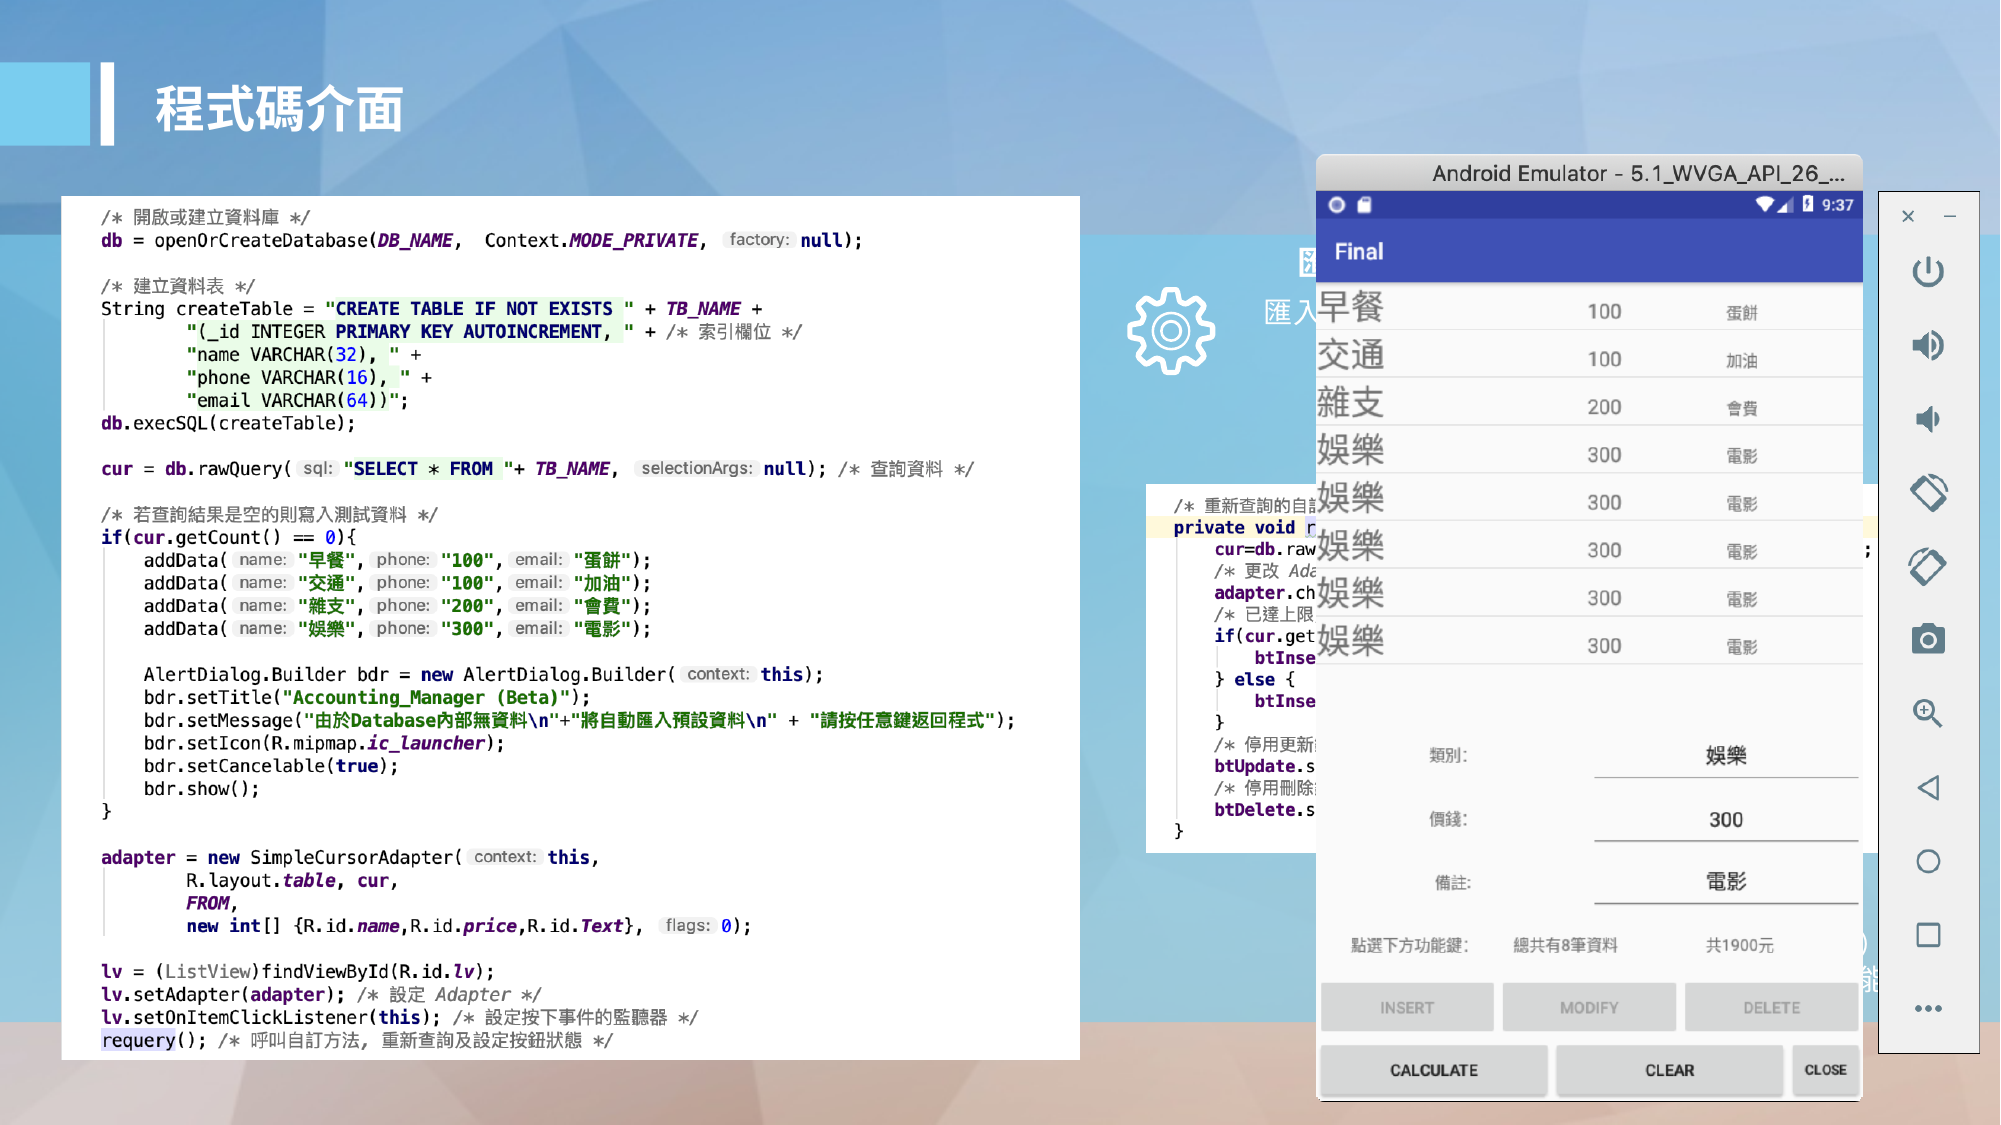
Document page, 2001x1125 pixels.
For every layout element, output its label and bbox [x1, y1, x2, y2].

text_box [1126, 234, 1311, 376]
picture [0, 0, 2000, 1125]
text_box [0, 62, 115, 146]
